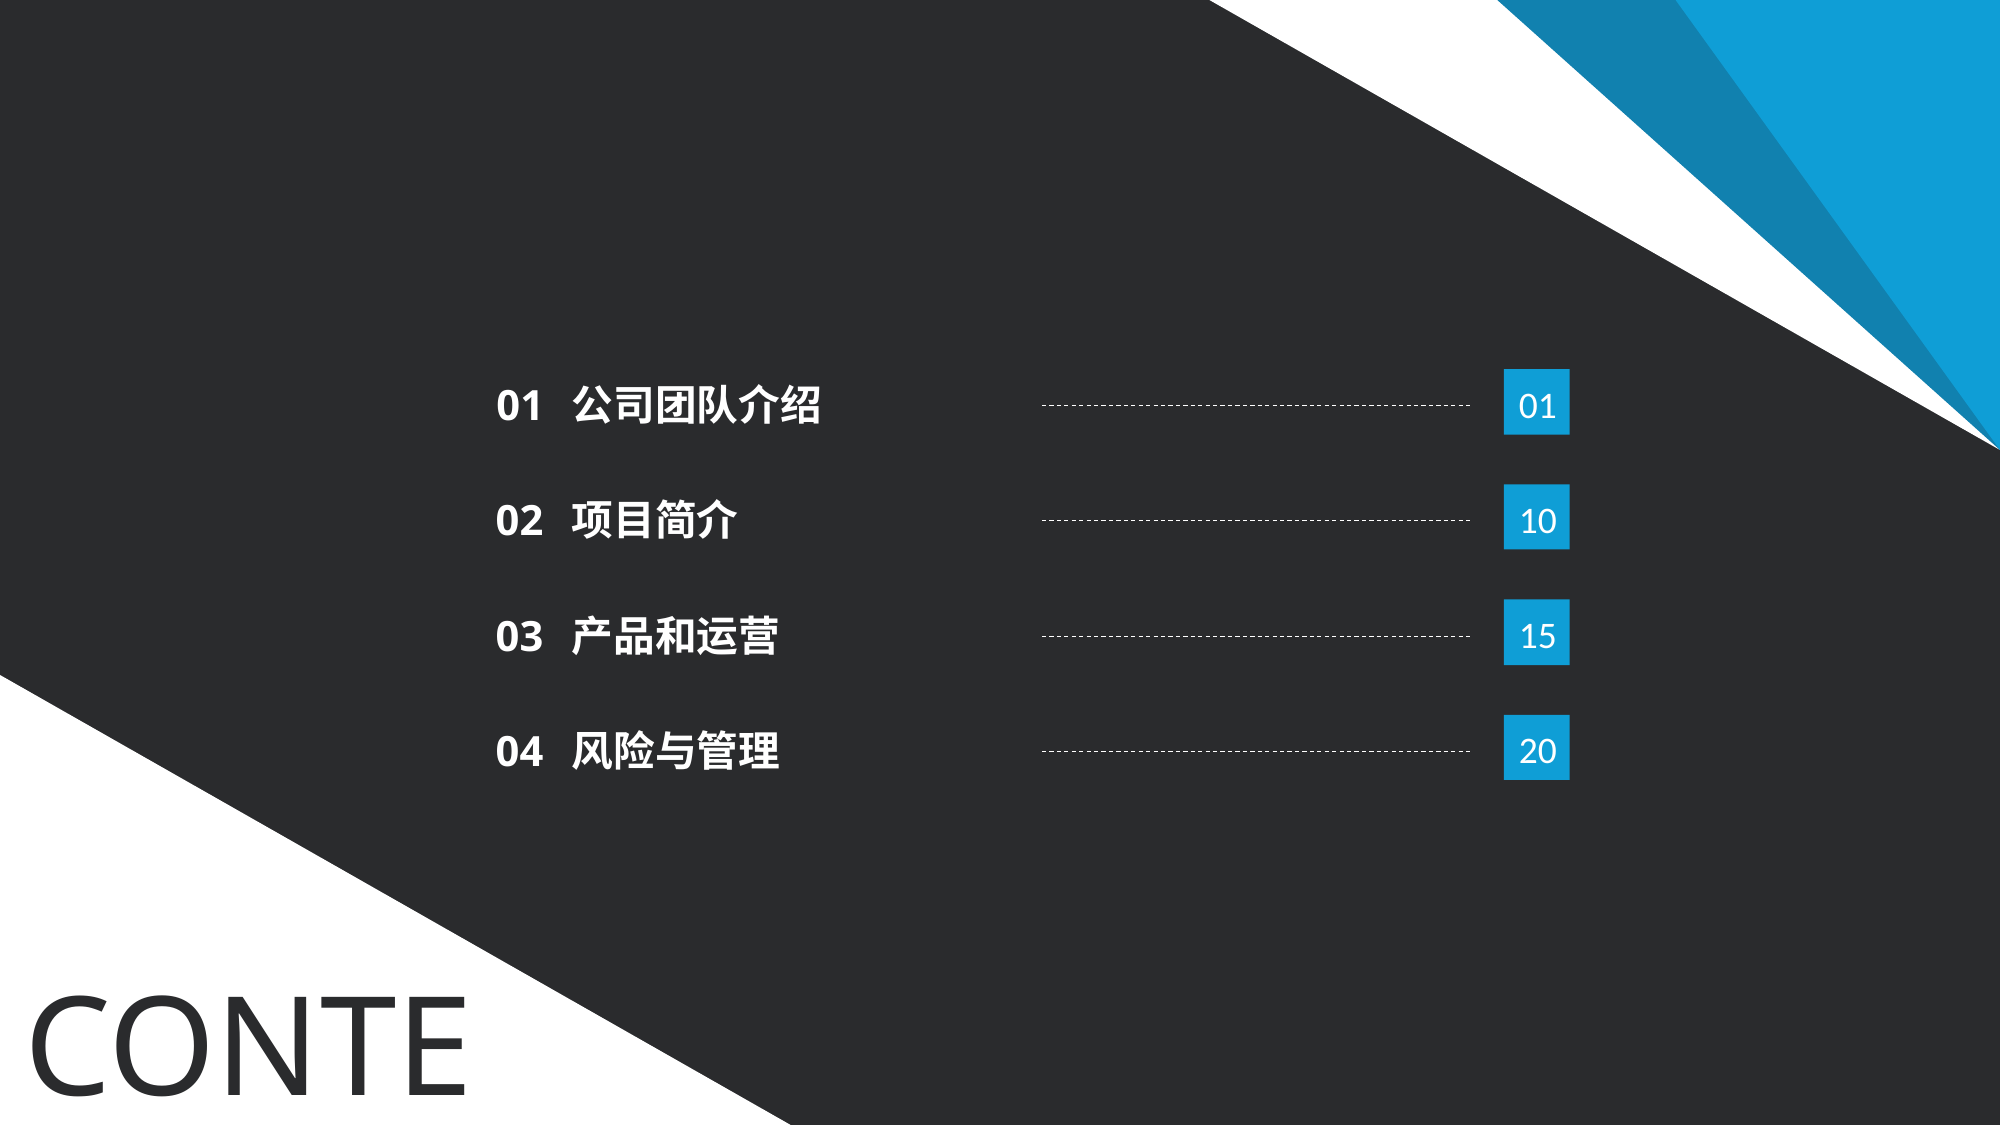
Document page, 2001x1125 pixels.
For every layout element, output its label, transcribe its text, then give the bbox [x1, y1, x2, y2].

text_box [575, 1001, 792, 1125]
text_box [478, 369, 1587, 783]
text_box CONTENTS [9, 950, 575, 1125]
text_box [1209, 0, 2000, 450]
text_box [0, 673, 486, 1125]
